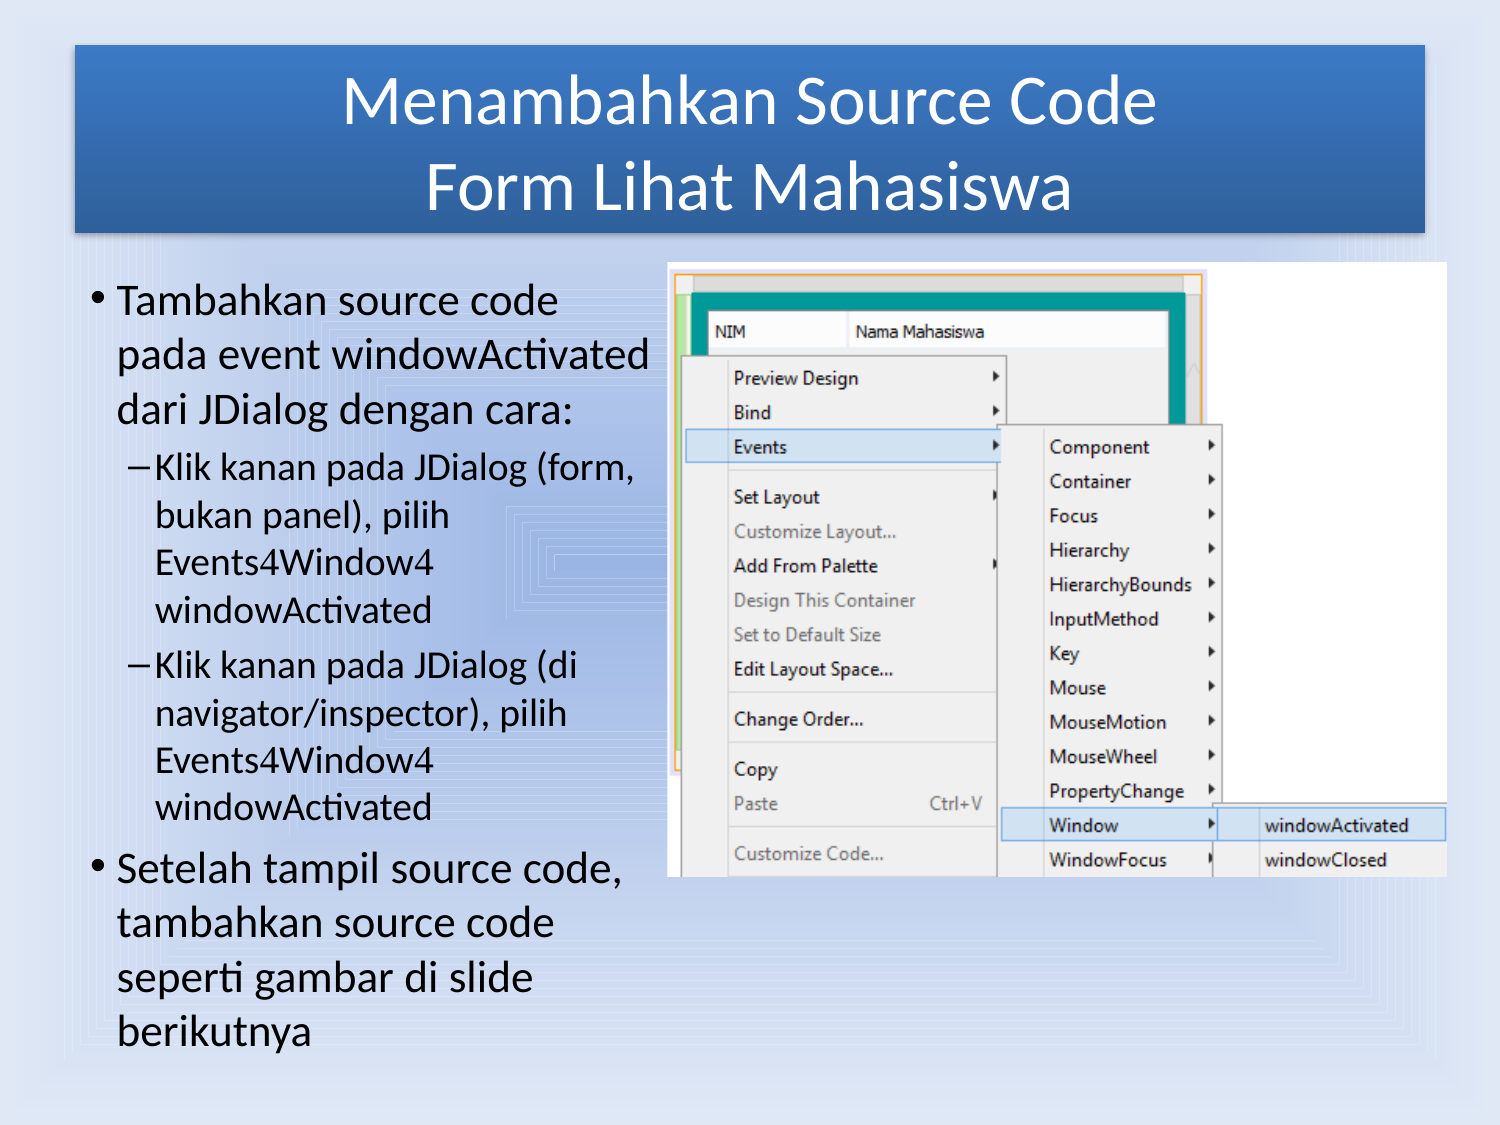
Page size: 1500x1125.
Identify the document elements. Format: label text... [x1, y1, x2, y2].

list Tambahkan source code pada event windowActivated dari JDialog dengan cara: Klik kanan pada JDialog (form, bukan panel), pilih EventsWindow windowActivated Klik kanan pada JDialog (di navigator/inspector), pilih EventsWindow windowActivated Setelah tampil source code, tambahkan source code seperti gambar di slide berikutnya [75, 262, 668, 1071]
picture [667, 262, 1448, 877]
title Menambahkan Source Code Form Lihat Mahasiswa [75, 45, 1425, 233]
